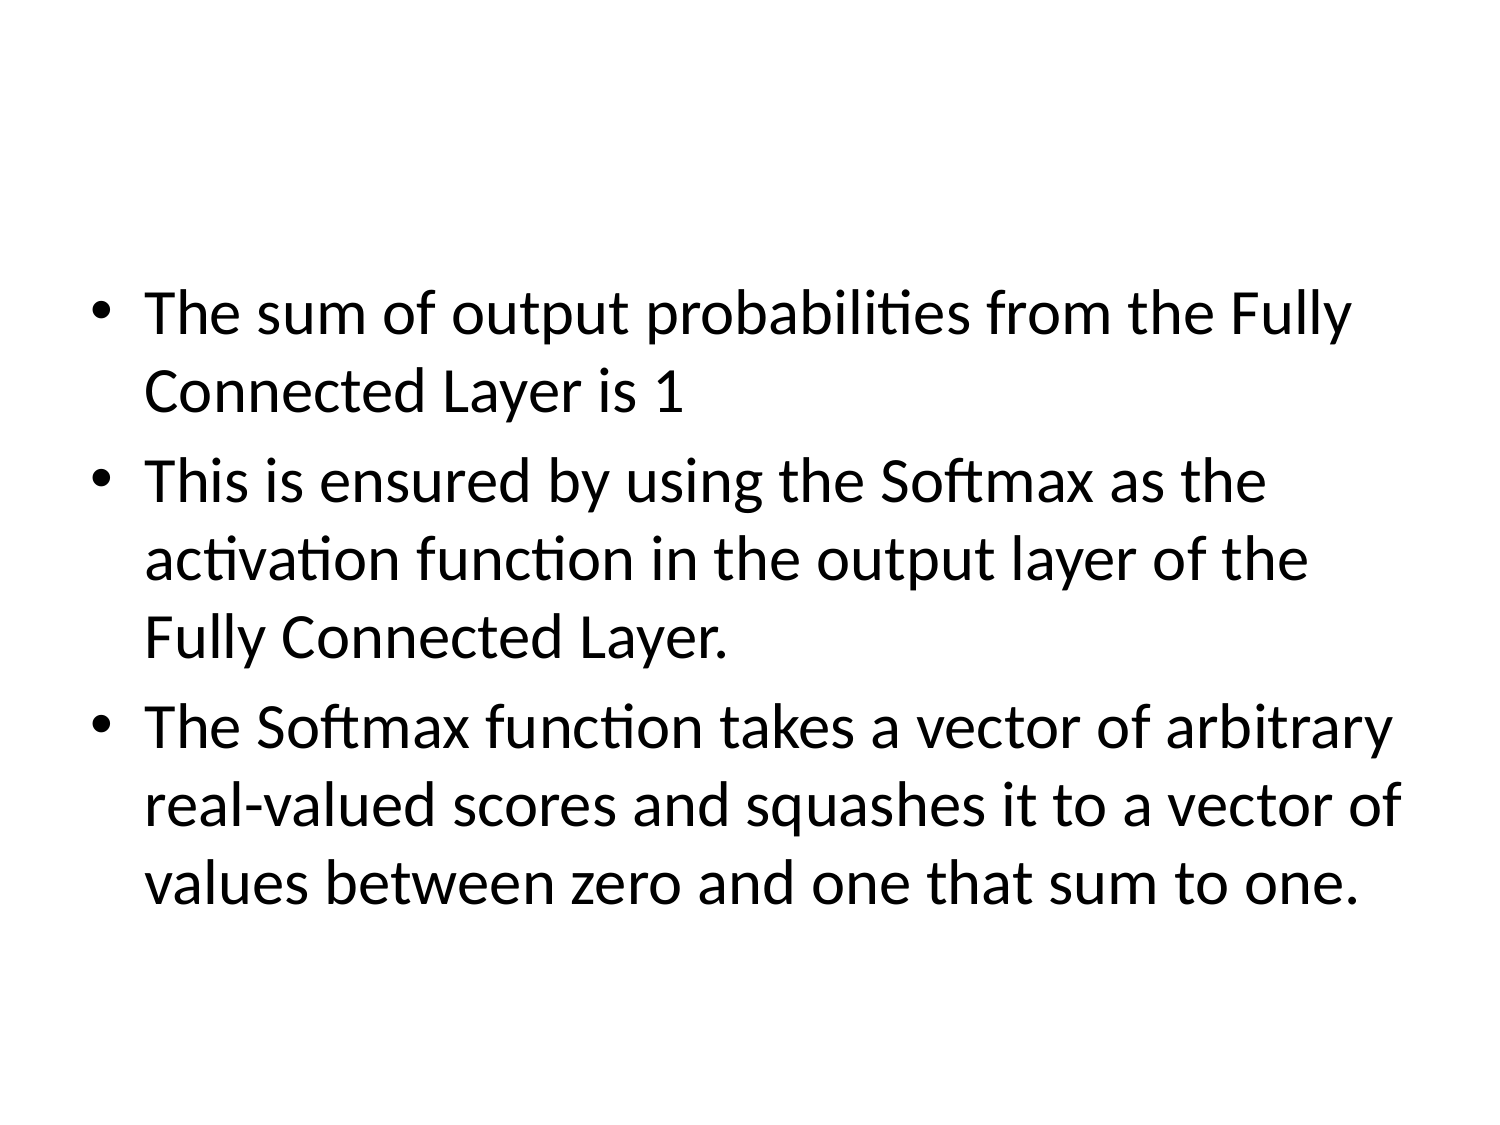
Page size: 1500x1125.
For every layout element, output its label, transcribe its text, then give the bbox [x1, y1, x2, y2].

list The sum of output probabilities from the Fully Connected Layer is 1 This is ensured by using the Softmax as the activation function in the output layer of the Fully Connected Layer. The Softmax function takes a vector of arbitrary real-valued scores and squashes it to a vector of values between zero and one that sum to one. [75, 262, 1425, 1005]
